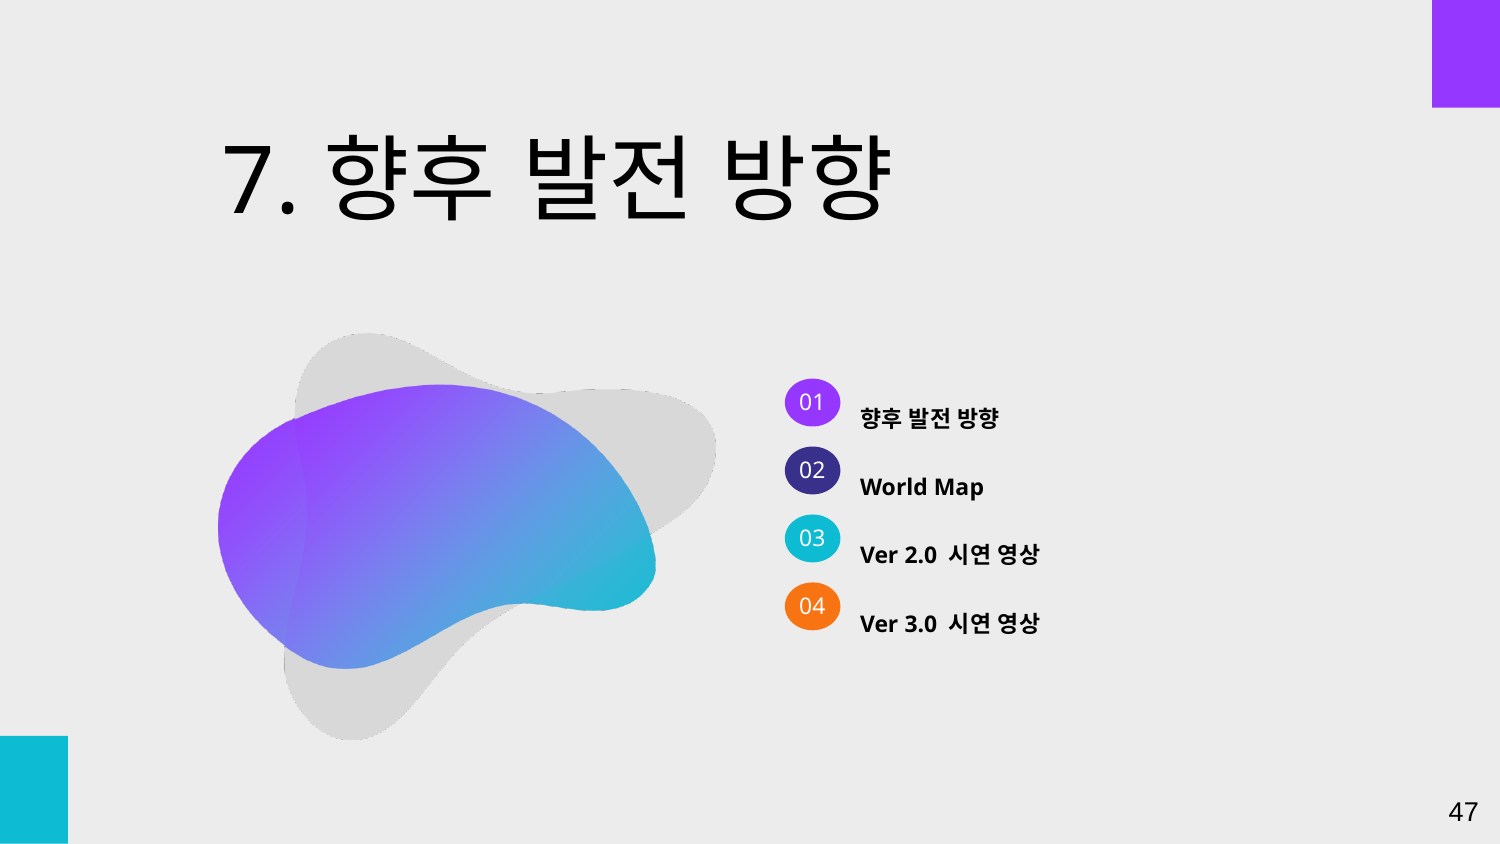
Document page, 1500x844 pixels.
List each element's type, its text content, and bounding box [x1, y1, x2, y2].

slide_number ‹#› [1403, 779, 1494, 844]
text_box Ver 2.0 시연 영상 [848, 517, 1184, 574]
text_box World Map [848, 448, 1184, 506]
text_box 향후 발전 방향 [848, 380, 1309, 438]
text_box [798, 582, 828, 586]
text_box [0, 735, 68, 844]
picture [217, 333, 716, 741]
text_box [795, 557, 831, 563]
text_box 04 [784, 586, 841, 625]
text_box [798, 446, 828, 450]
text_box [795, 625, 830, 631]
text_box [795, 489, 831, 495]
text_box 03 [784, 518, 841, 557]
text_box [1432, 0, 1500, 108]
text_box [795, 421, 831, 427]
text_box 01 [784, 382, 841, 421]
text_box [798, 378, 827, 382]
text_box [798, 514, 828, 518]
text_box Ver 3.0 시연 영상 [848, 585, 1184, 643]
text_box 7.향후 발전 방향 [210, 120, 1343, 242]
text_box 02 [784, 450, 841, 489]
